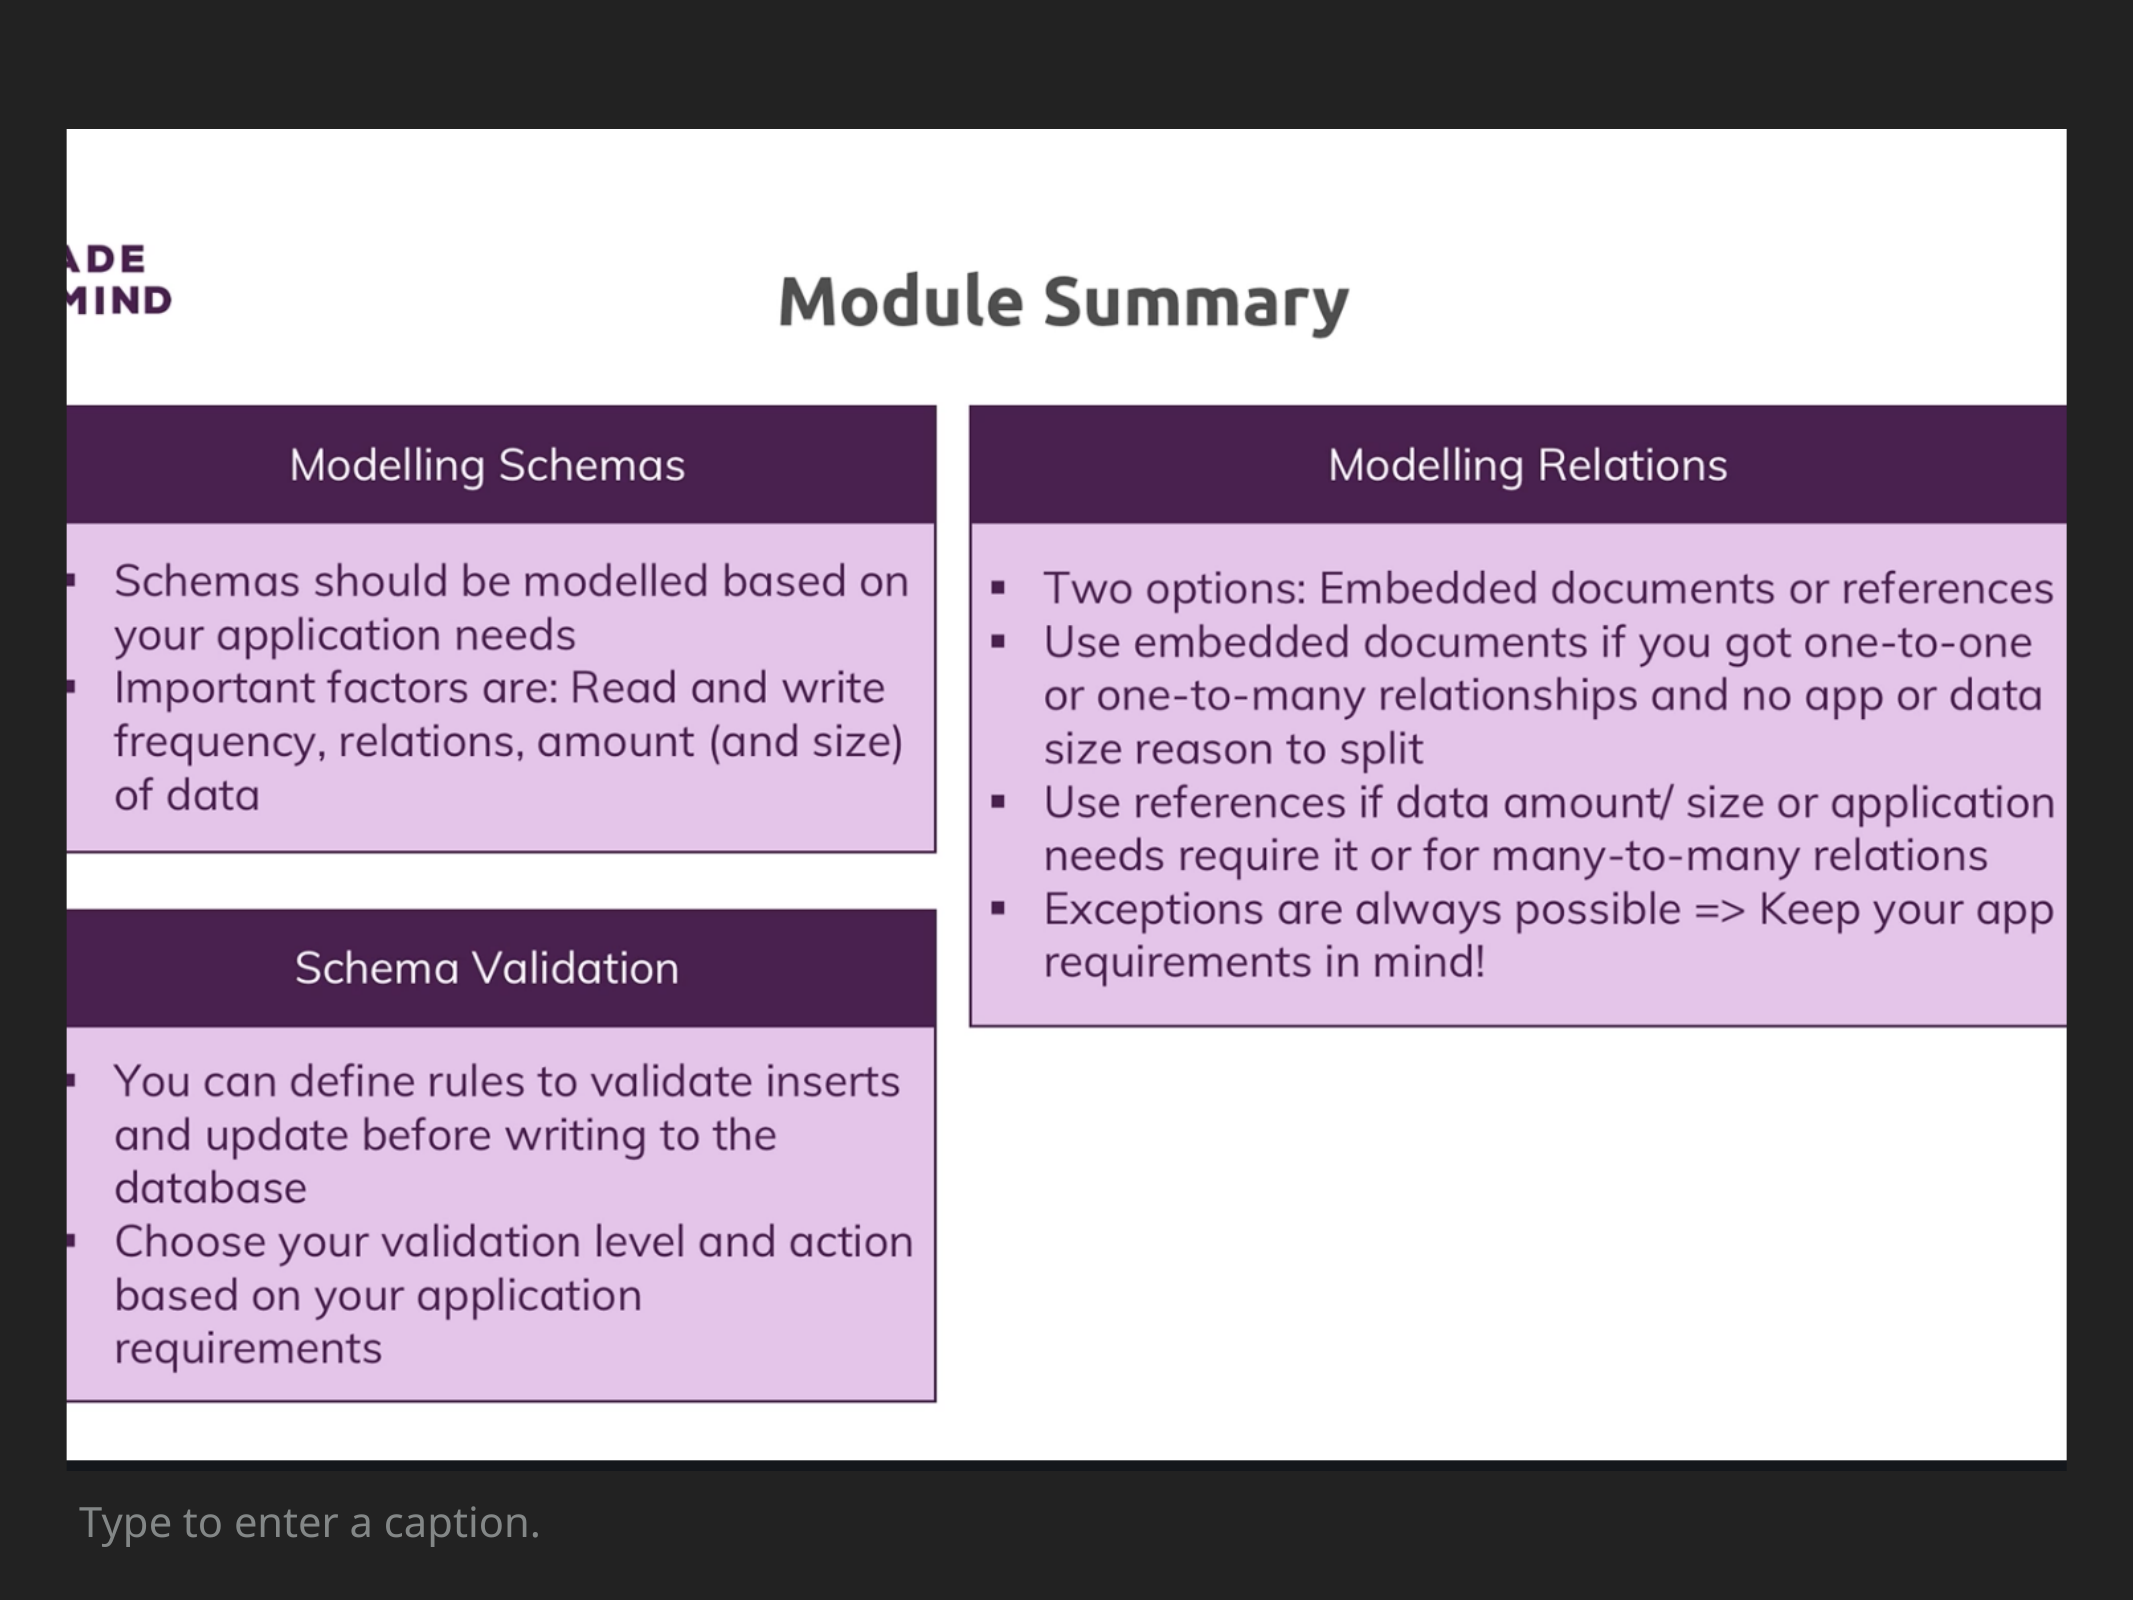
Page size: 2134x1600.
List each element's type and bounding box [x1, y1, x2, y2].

text_box [66, 128, 2067, 1565]
